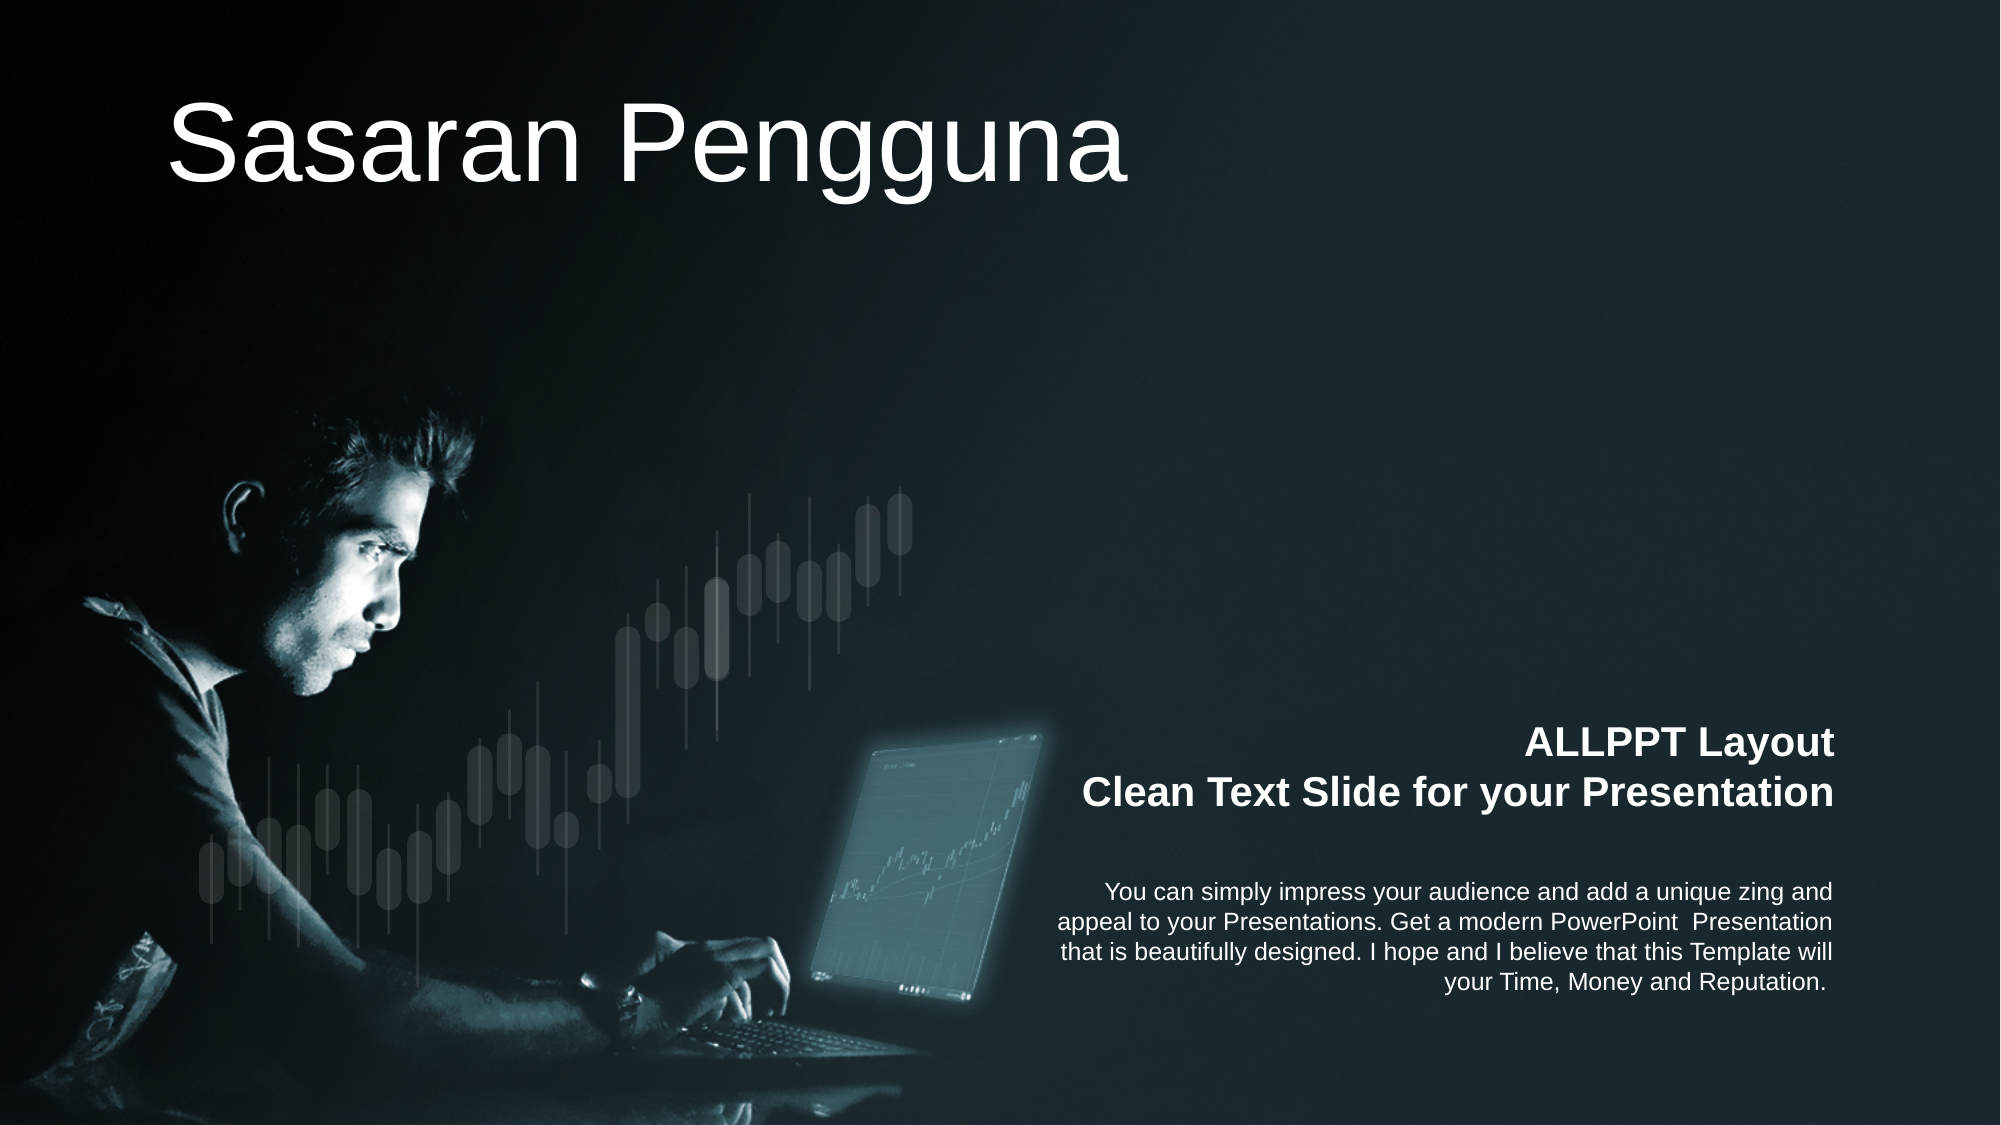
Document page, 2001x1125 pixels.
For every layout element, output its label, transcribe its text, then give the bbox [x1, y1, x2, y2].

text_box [446, 799, 450, 875]
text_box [564, 811, 568, 849]
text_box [898, 493, 902, 556]
text_box ALLPPT Layout Clean Text Slide for your Presentation [1037, 707, 1850, 823]
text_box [325, 788, 329, 851]
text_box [267, 817, 271, 894]
text_box You can simply impress your audience and add a unique zing and appeal to your Presentations. Get a modern PowerPoint Presentation that is beautifully designed. I hope and I believe that this Template will your Time, Money and Reputation. [1037, 868, 1850, 1003]
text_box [656, 602, 660, 642]
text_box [837, 551, 841, 622]
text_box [704, 579, 715, 679]
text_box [776, 540, 780, 603]
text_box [715, 682, 719, 731]
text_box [478, 745, 482, 825]
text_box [626, 626, 630, 799]
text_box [719, 579, 730, 679]
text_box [866, 504, 870, 588]
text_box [684, 626, 688, 689]
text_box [597, 763, 601, 804]
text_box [747, 553, 751, 617]
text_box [356, 789, 360, 896]
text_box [715, 546, 719, 576]
picture [0, 0, 2001, 1125]
text_box Sasaran Pengguna [150, 61, 1166, 212]
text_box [536, 745, 540, 849]
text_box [416, 831, 420, 904]
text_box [387, 848, 391, 911]
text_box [238, 824, 242, 887]
